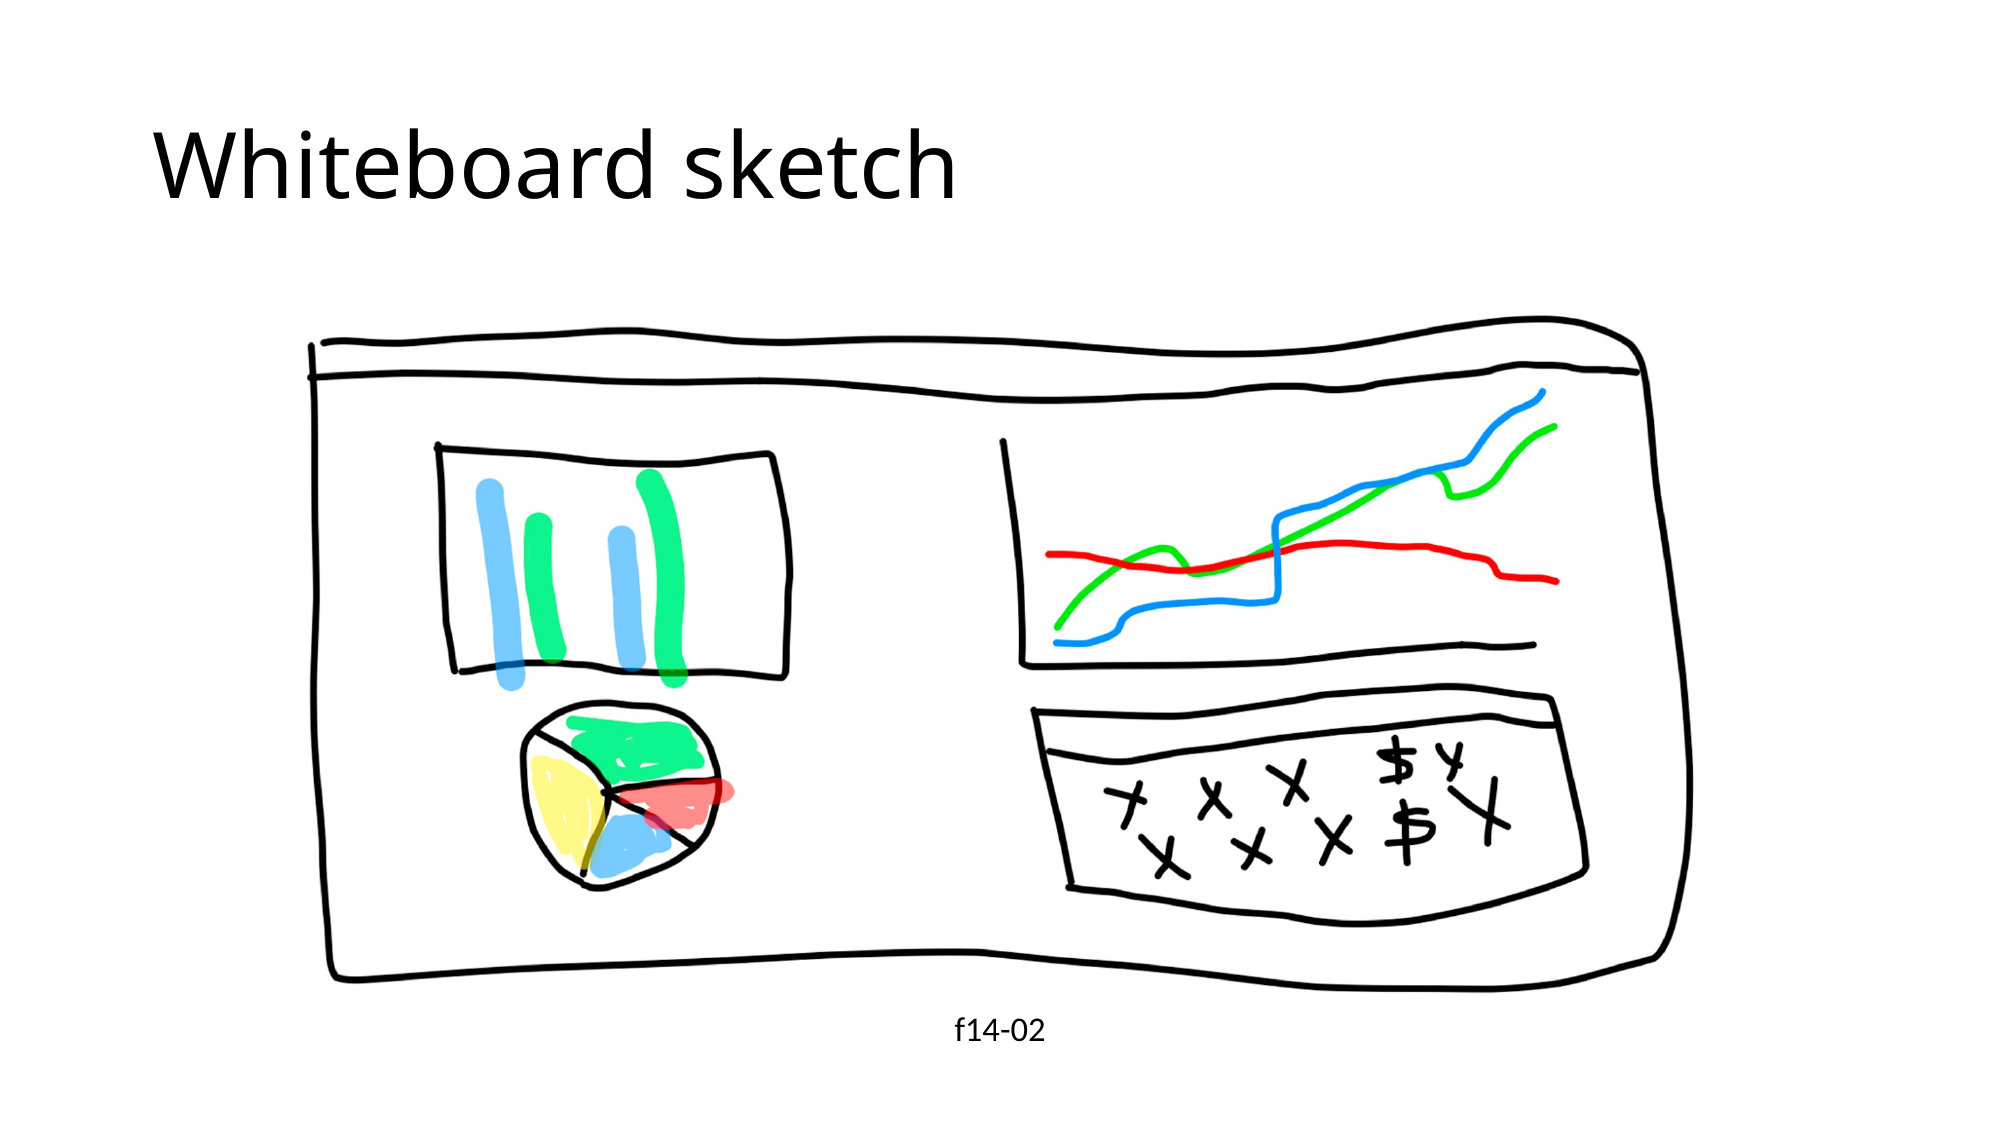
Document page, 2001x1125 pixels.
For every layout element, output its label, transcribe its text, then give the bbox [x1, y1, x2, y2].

title Whiteboard sketch [137, 59, 1863, 278]
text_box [305, 314, 1695, 1057]
